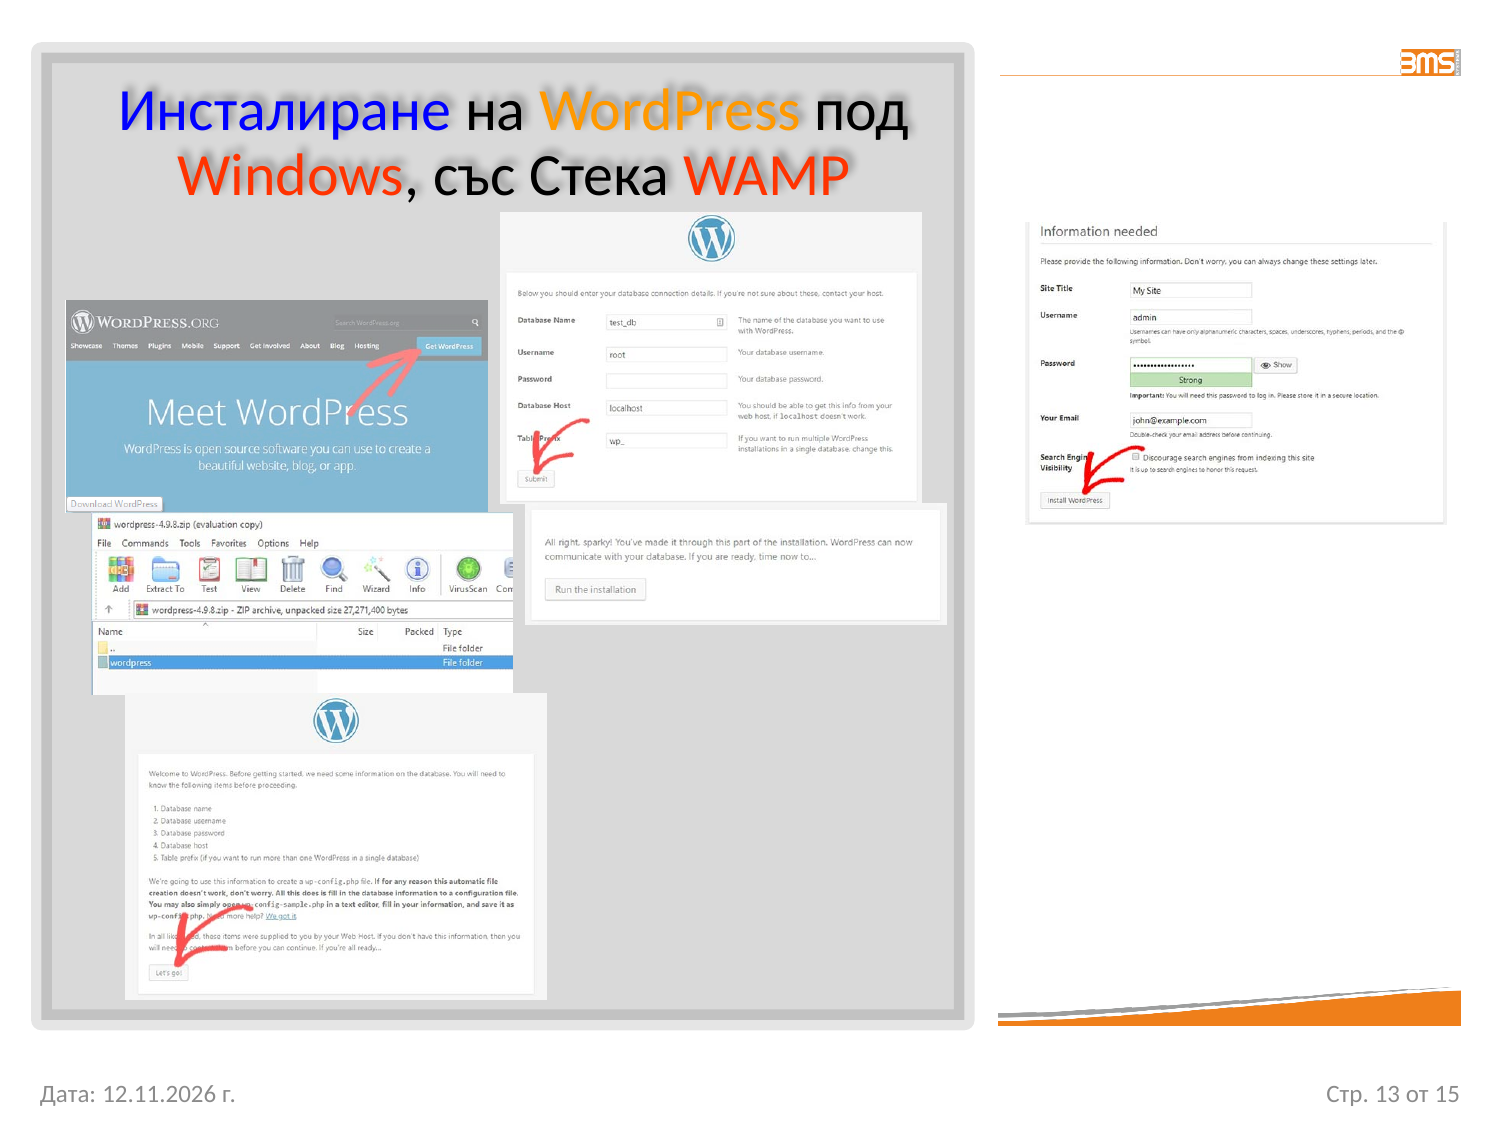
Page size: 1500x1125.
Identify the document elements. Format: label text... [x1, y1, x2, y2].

title Инсталиране на WordPress под Windows, със Стека WAMP [101, 62, 927, 225]
picture [499, 212, 947, 626]
picture [65, 300, 547, 1001]
picture [1024, 222, 1447, 526]
text_box Стр. 13 от 15 [1125, 1062, 1475, 1123]
text_box [39, 51, 966, 1022]
text_box Дата: 27.3.2019 г. [24, 1062, 375, 1123]
picture [999, 49, 1461, 76]
picture [998, 987, 1461, 1026]
